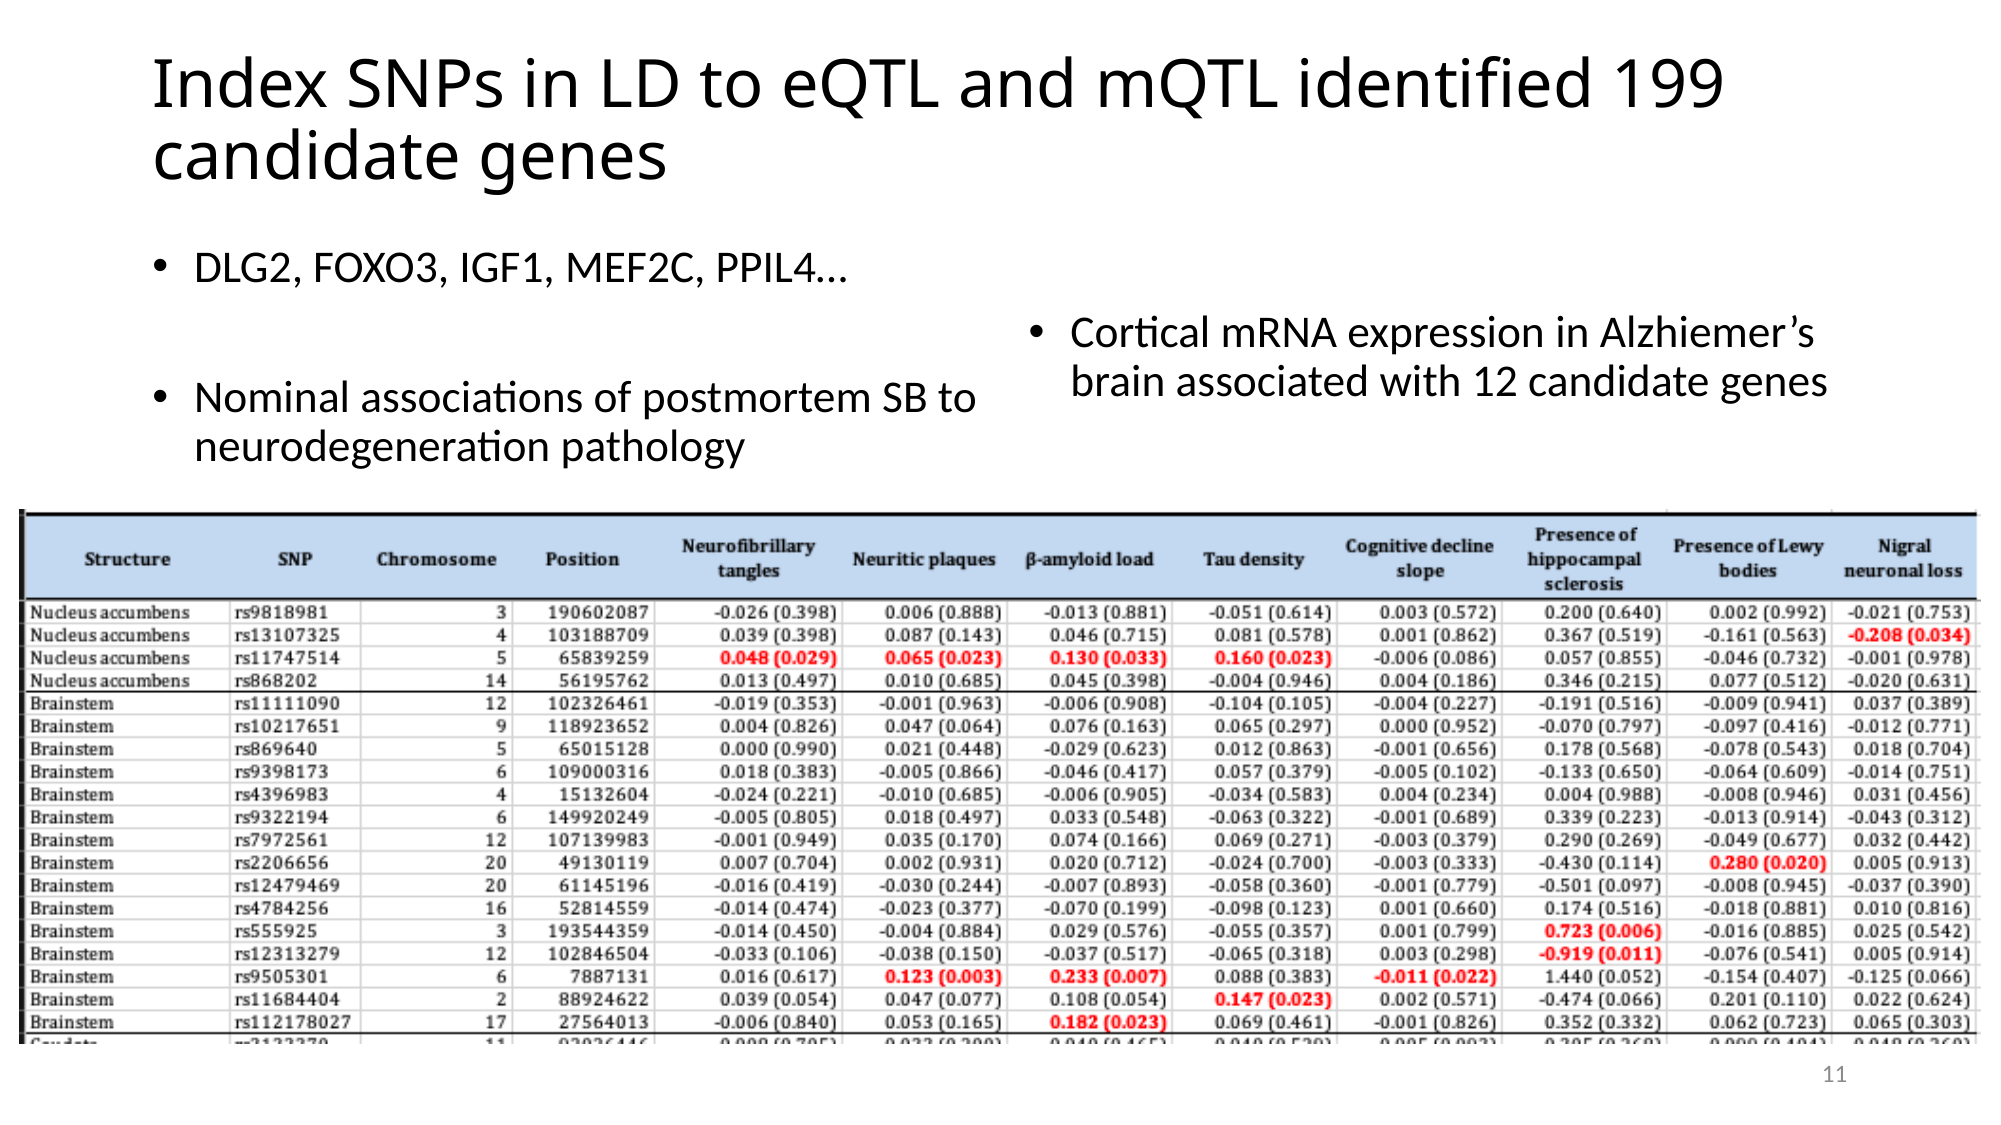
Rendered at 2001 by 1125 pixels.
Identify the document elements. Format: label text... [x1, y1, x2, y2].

list DLG2, FOXO3, IGF1, MEF2C, PPIL4… Nominal associations of postmortem SB to neurodegeneration pathology Cortical mRNA expression in Alzhiemer’s brain associated with 12 candidate genes [137, 235, 1920, 485]
slide_number 11 [1412, 1044, 1863, 1103]
title Index SNPs in LD to eQTL and mQTL identified 199 candidate genes [137, 13, 1863, 231]
picture [19, 509, 1981, 1044]
